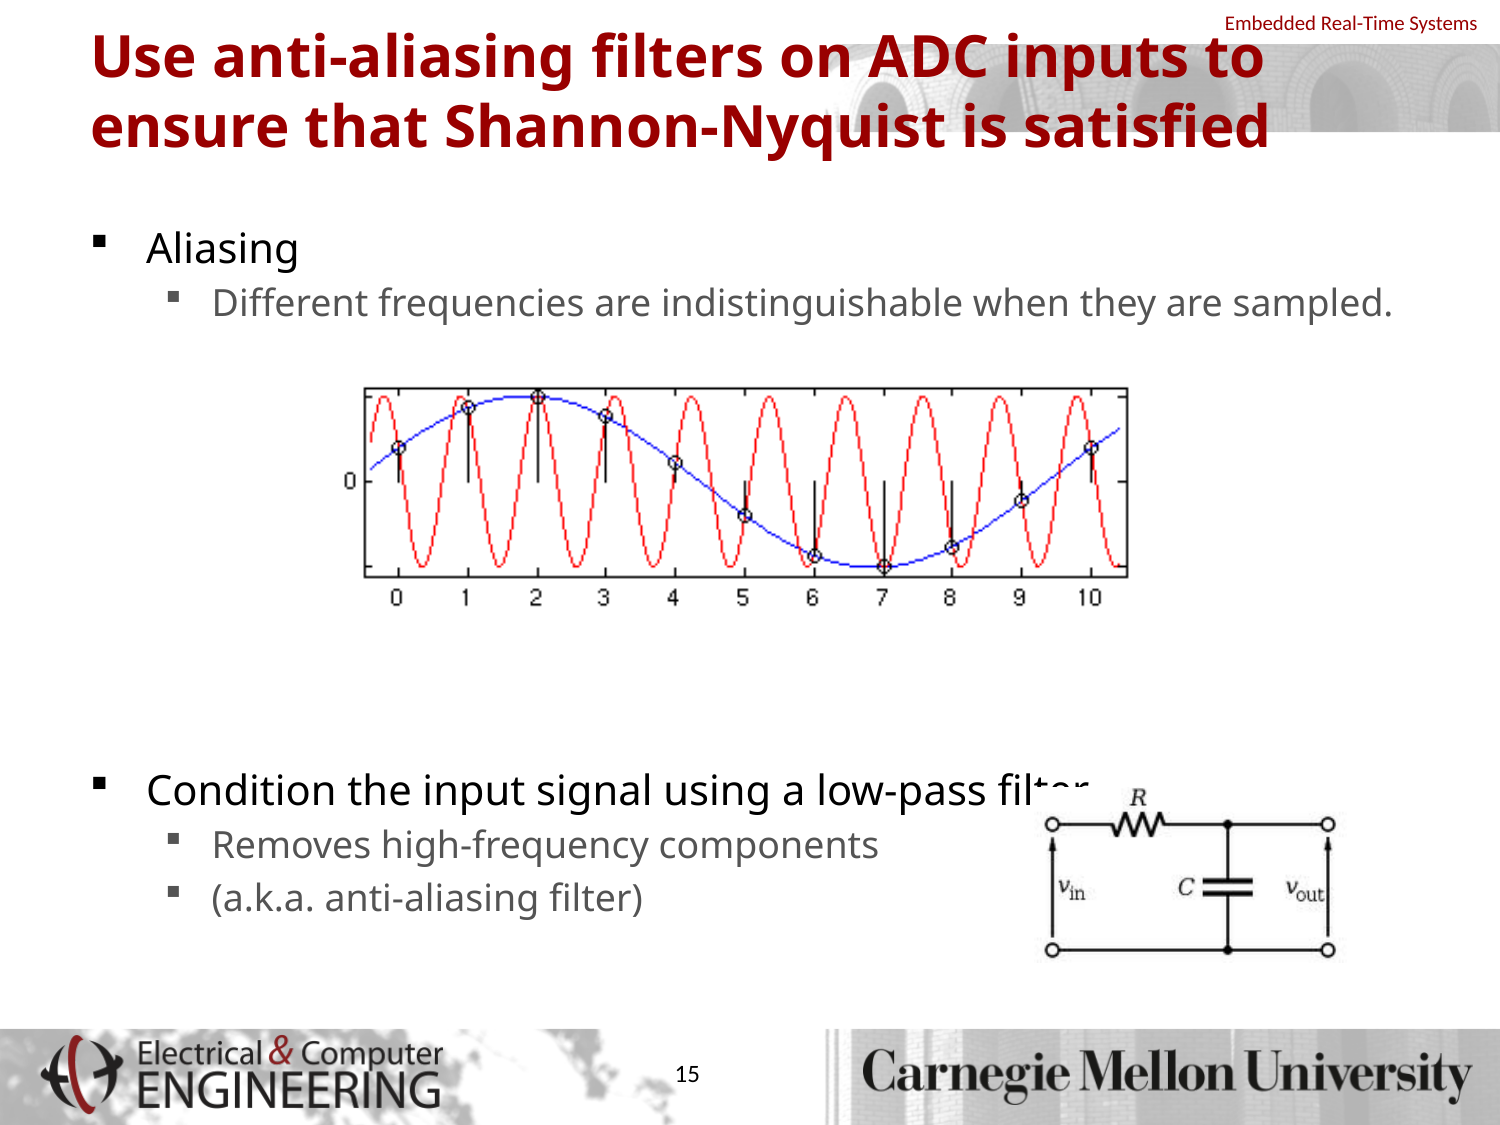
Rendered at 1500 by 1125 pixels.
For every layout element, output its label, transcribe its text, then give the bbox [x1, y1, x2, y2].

picture [664, 43, 1500, 133]
picture [1034, 787, 1348, 963]
picture [338, 371, 1152, 620]
list Aliasing Different frequencies are indistinguishable when they are sampled. Condition the input signal using a low-pass filter Removes high-frequency components (a.k.a. anti-aliasing filter) [75, 214, 1425, 1043]
text_box 15 [364, 1049, 715, 1110]
picture [0, 1028, 1500, 1125]
title Use anti-aliasing filters on ADC inputs to ensure that Shannon-Nyquist is satisfied [75, 45, 1425, 133]
